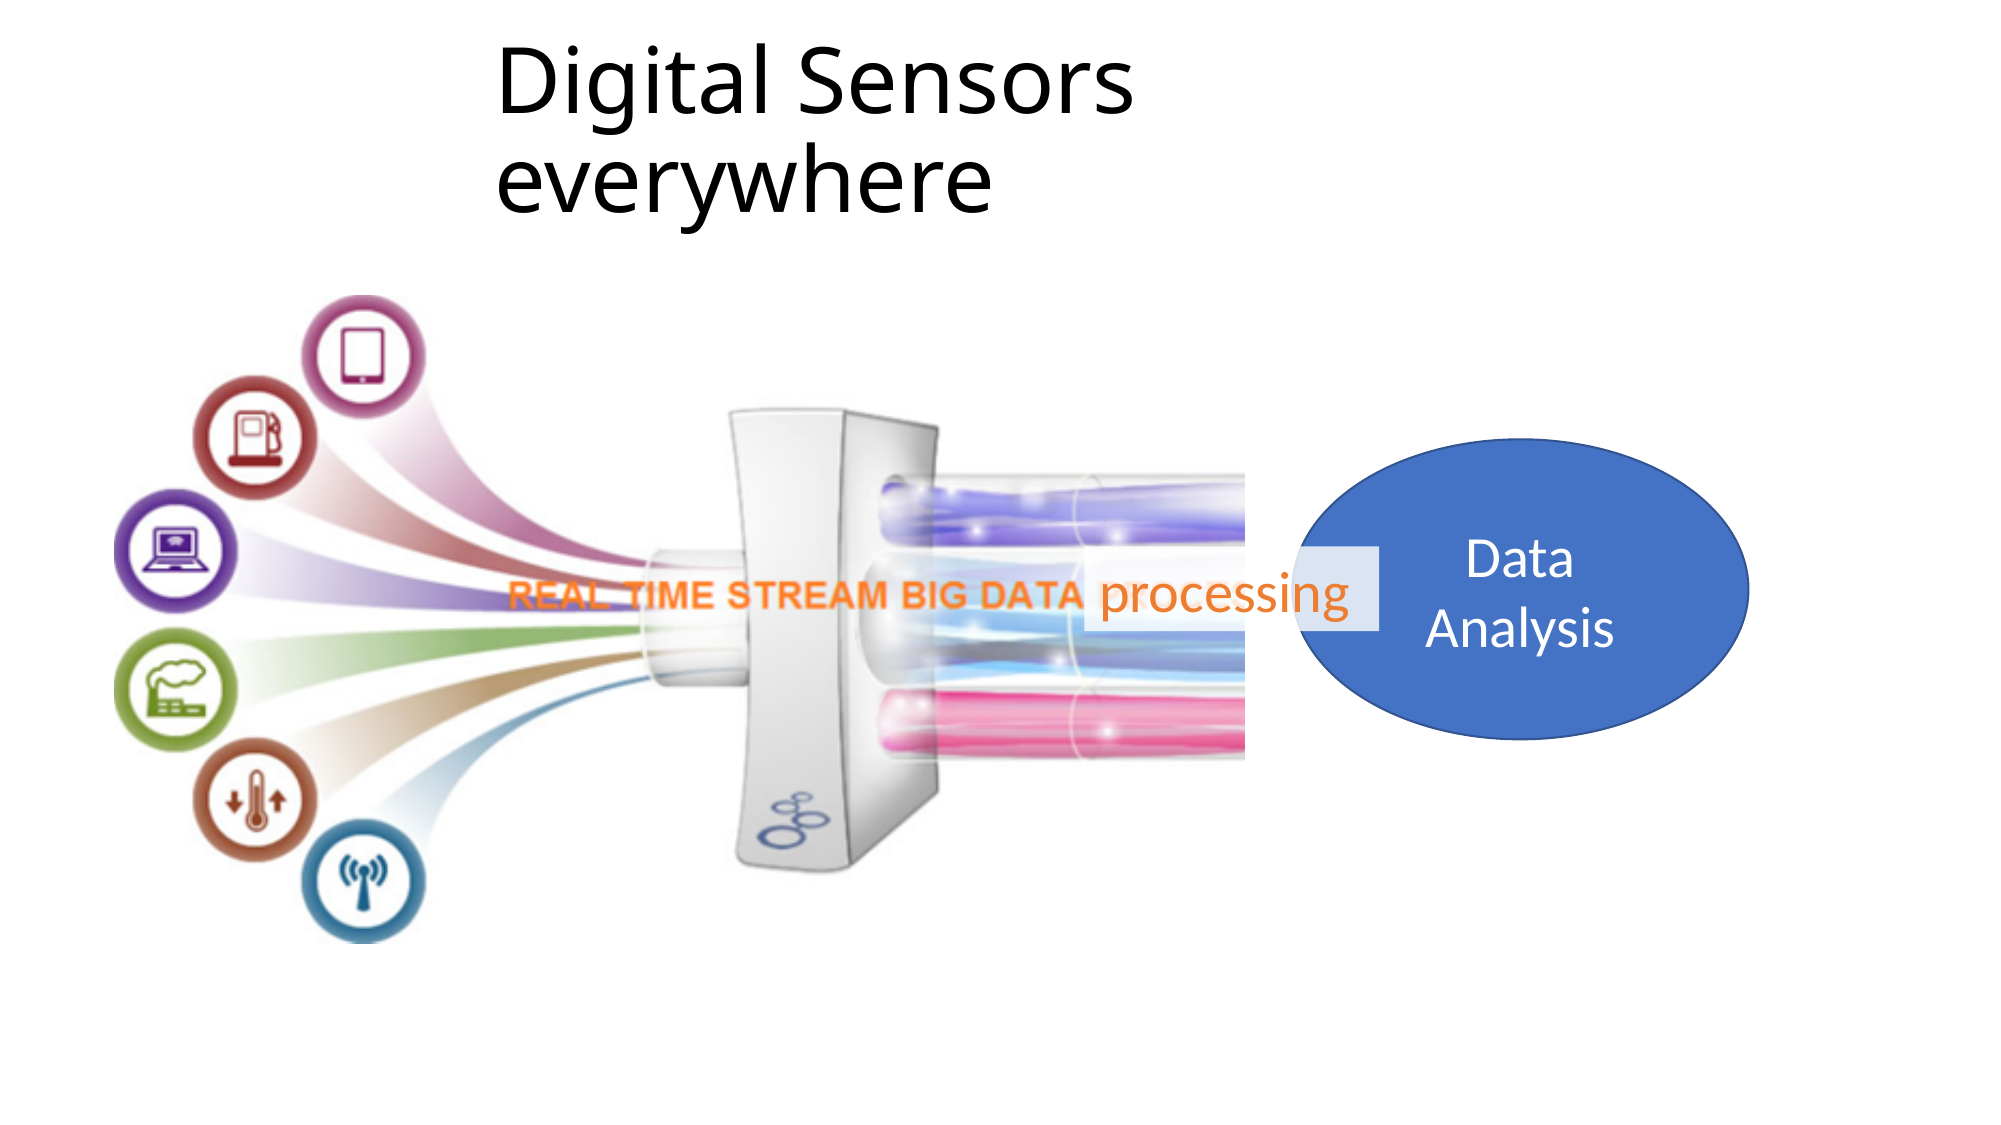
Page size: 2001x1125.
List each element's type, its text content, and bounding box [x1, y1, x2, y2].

title Digital Sensors everywhere [479, 24, 1521, 243]
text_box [114, 295, 1380, 944]
text_box Data Analysis [1380, 438, 1750, 741]
